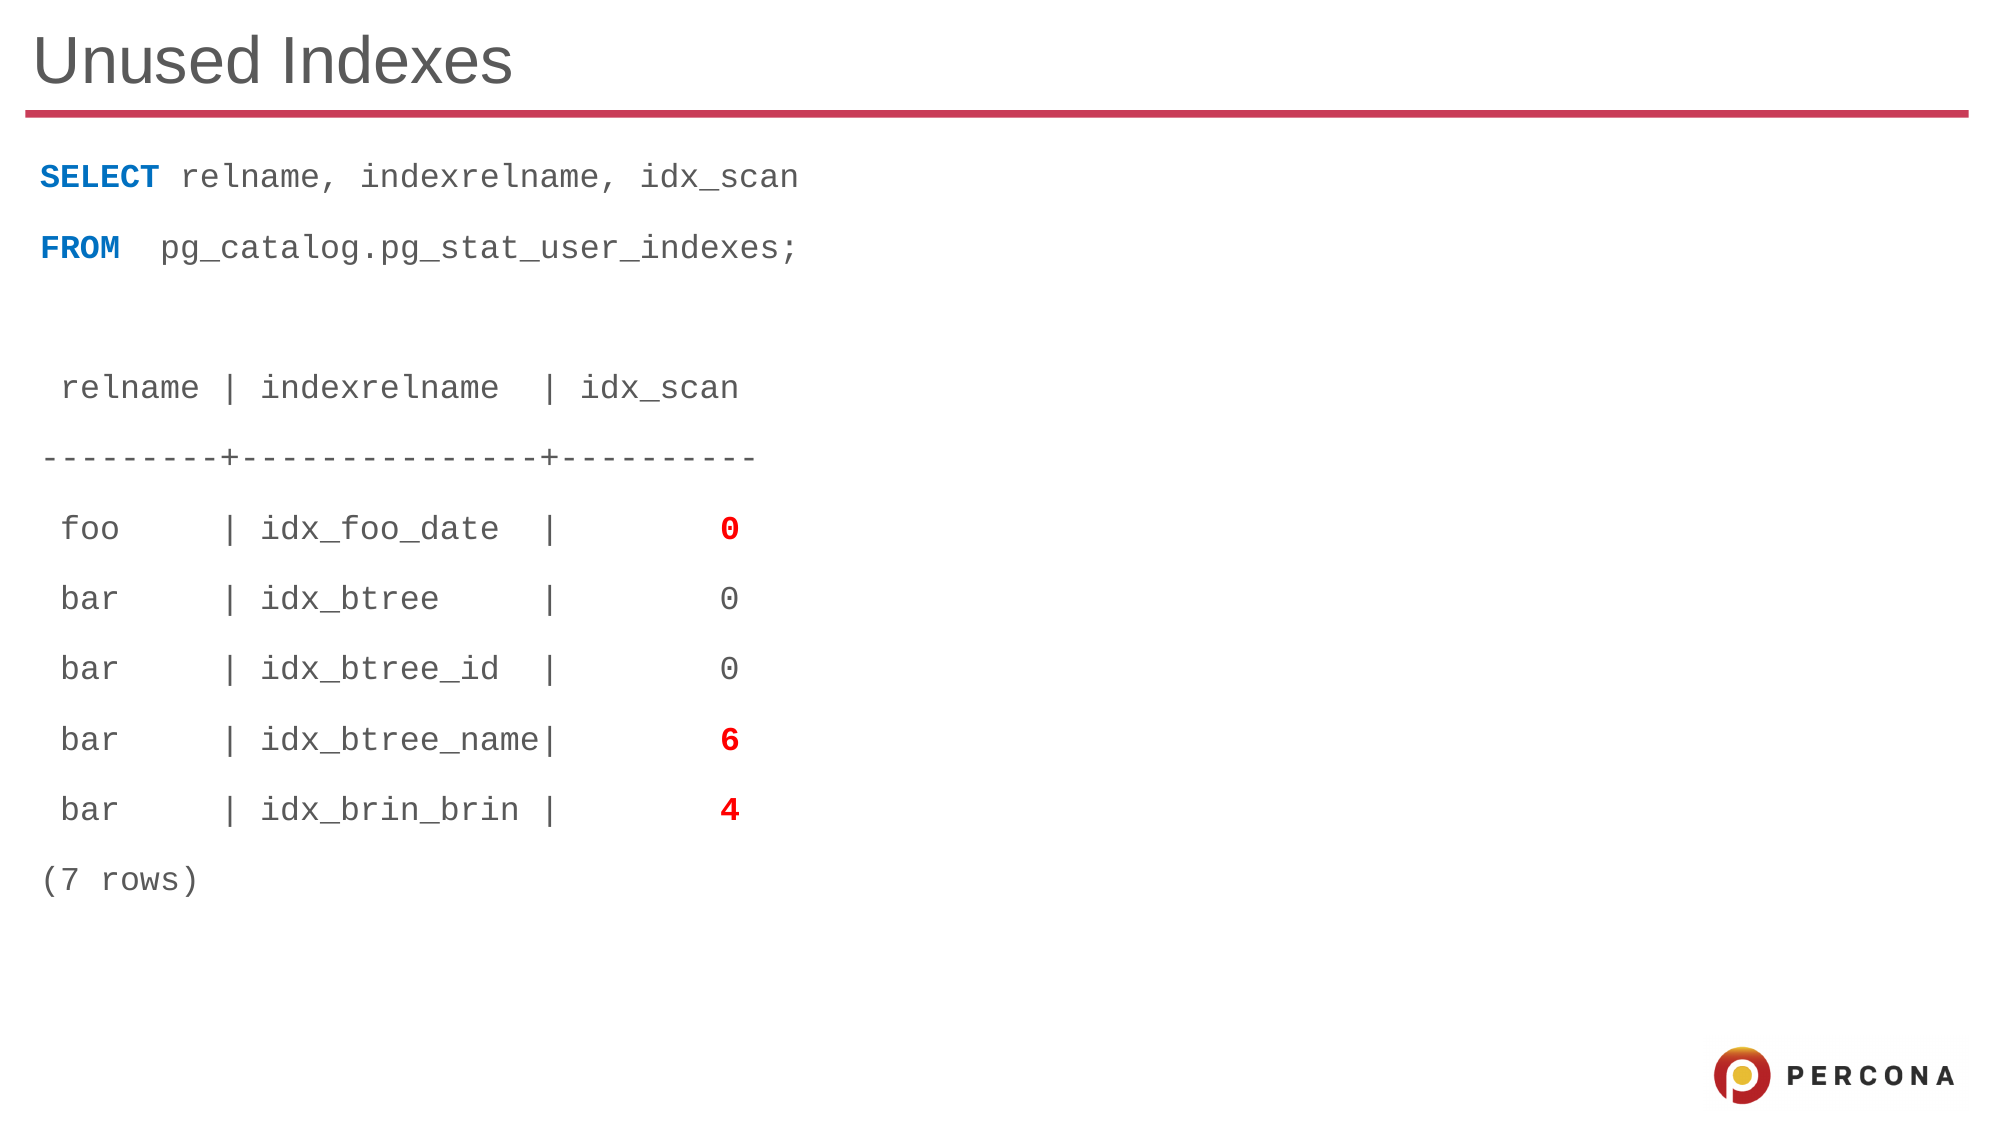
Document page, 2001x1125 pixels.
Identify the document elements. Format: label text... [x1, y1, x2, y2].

picture [1703, 1035, 1969, 1111]
title Unused Indexes [25, 22, 1969, 101]
list SELECT relname, indexrelname, idx_scan FROM pg_catalog.pg_stat_user_indexes; relname | indexrelname | idx_scan ---------+---------------+---------- foo | idx_foo_date | 0 bar | idx_btree | 0 bar | idx_btree_id | 0 bar | idx_btree_name| 6 bar | idx_brin_brin | 4 (7 rows) [25, 127, 1969, 1027]
